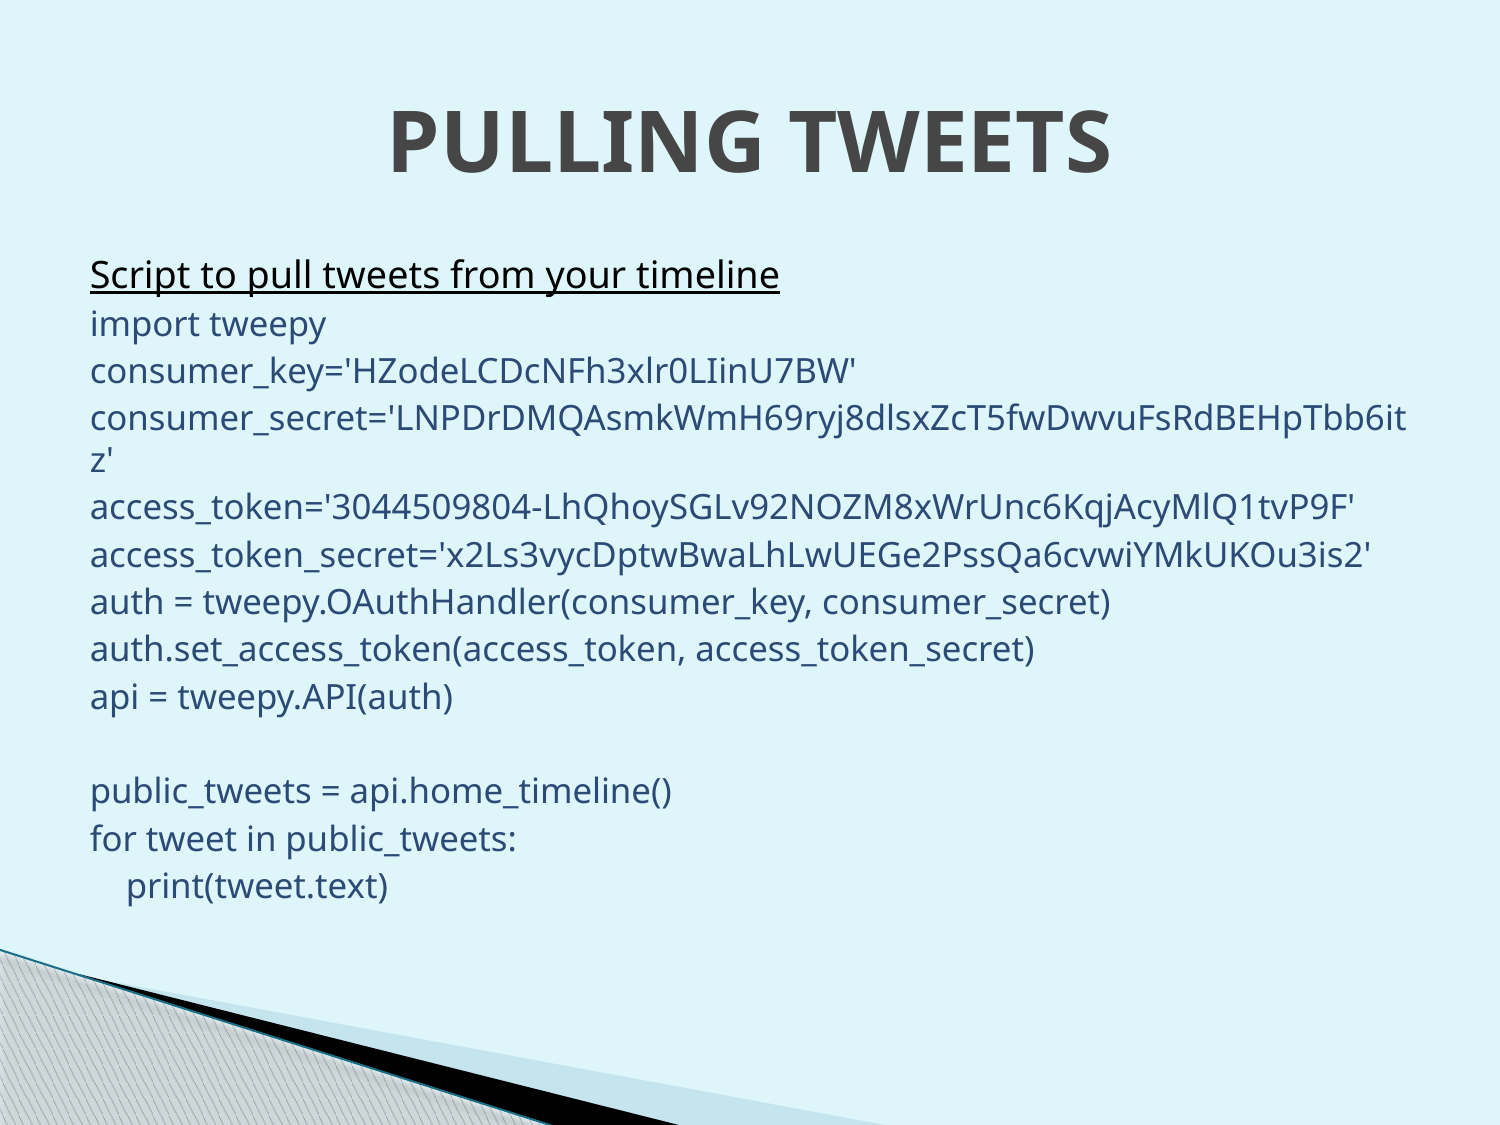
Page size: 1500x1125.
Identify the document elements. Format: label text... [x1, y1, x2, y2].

list Script to pull tweets from your timeline import tweepy consumer_key='HZodeLCDcNFh3xlr0LIinU7BW' consumer_secret='LNPDrDMQAsmkWmH69ryj8dlsxZcT5fwDwvuFsRdBEHpTbb6itz' access_token='3044509804-LhQhoySGLv92NOZM8xWrUnc6KqjAcyMlQ1tvP9F' access_token_secret='x2Ls3vycDptwBwaLhLwUEGe2PssQa6cvwiYMkUKOu3is2' auth = tweepy.OAuthHandler(consumer_key, consumer_secret) auth.set_access_token(access_token, access_token_secret) api = tweepy.API(auth) public_tweets = api.home_timeline() for tweet in public_tweets: print(tweet.text) [75, 243, 1425, 986]
title PULLING TWEETS [75, 45, 1425, 233]
